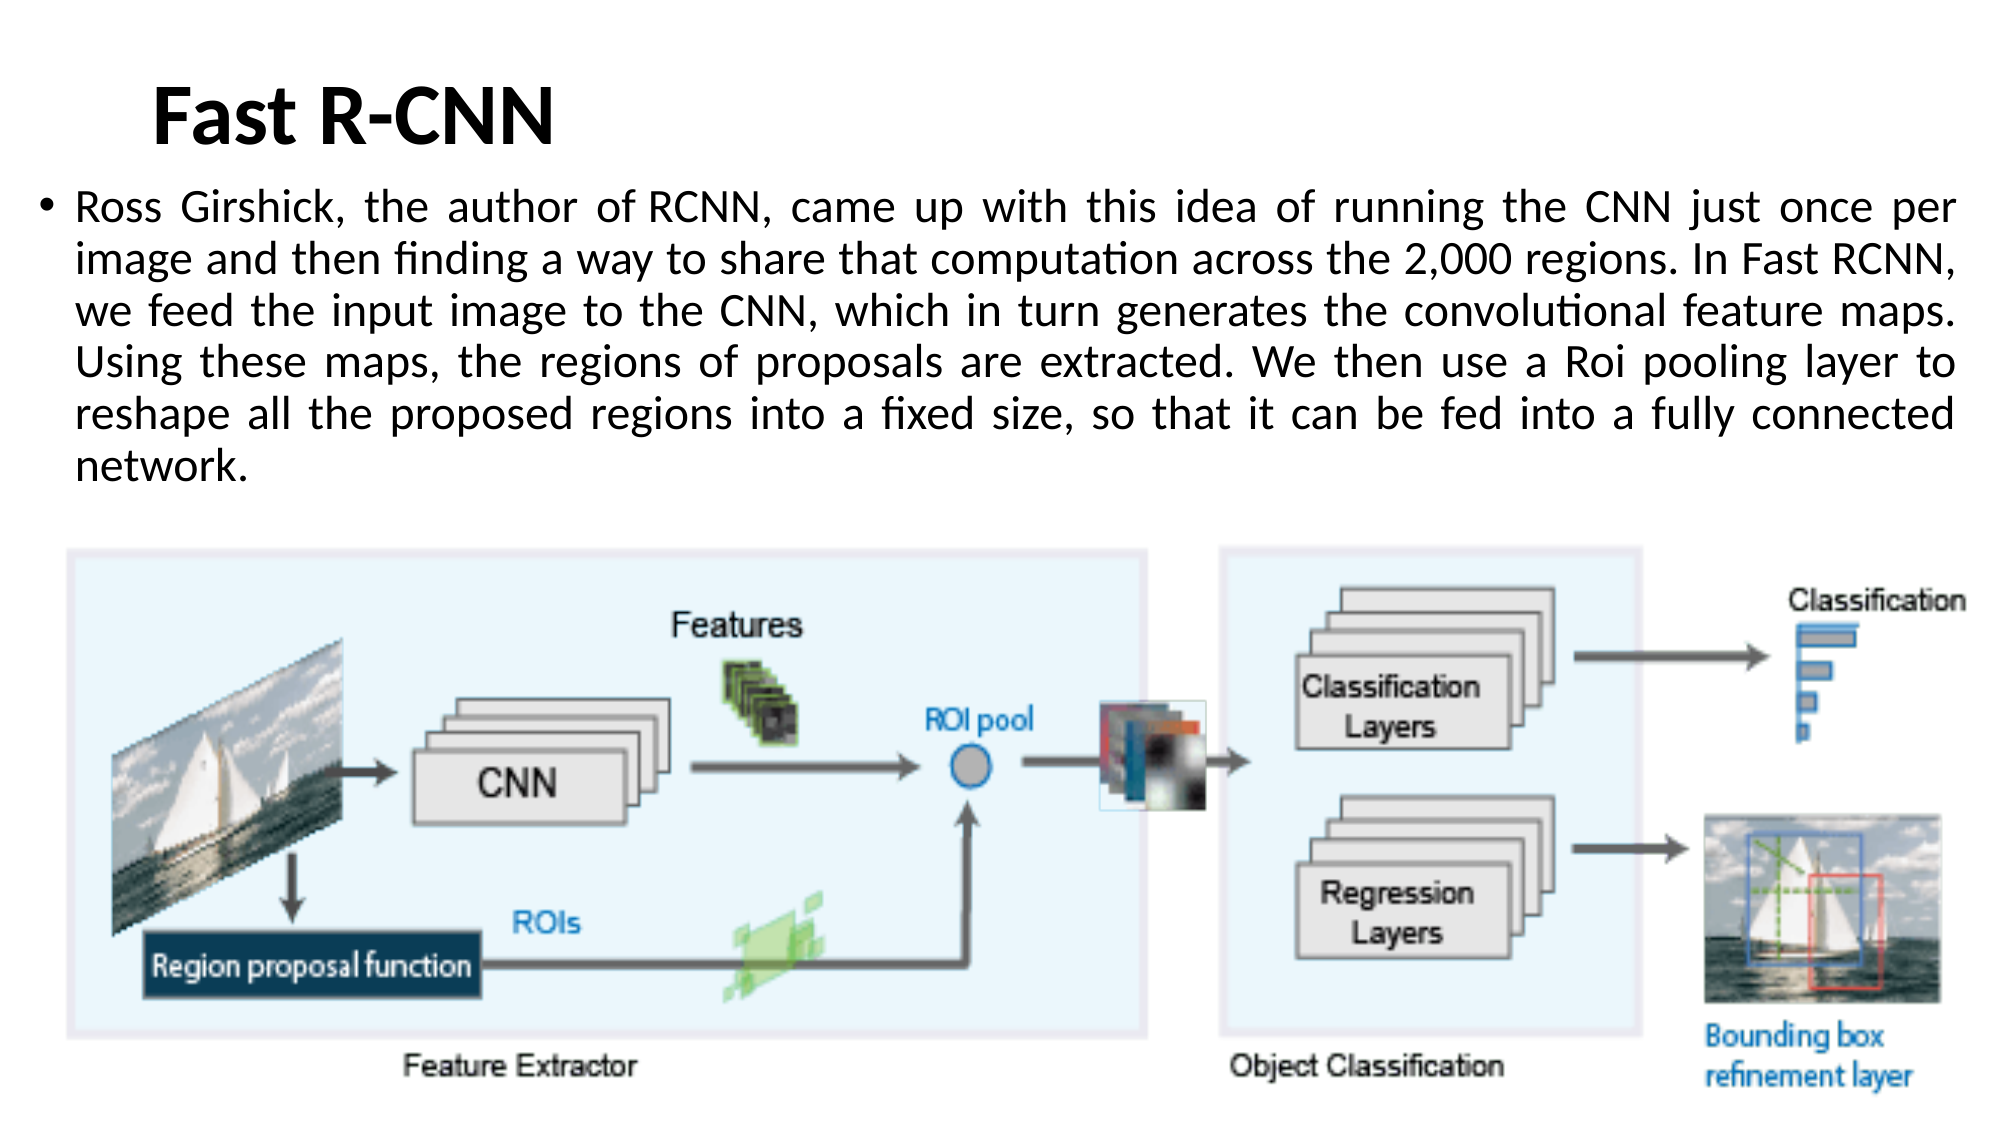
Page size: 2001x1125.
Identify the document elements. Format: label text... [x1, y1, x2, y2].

title Fast R-CNN [137, 59, 1863, 173]
picture [48, 528, 1976, 1112]
list Ross Girshick, the author of RCNN, came up with this idea of running the CNN just once per image and then finding a way to share that computation across the 2,000 regions. In Fast RCNN, we feed the input image to the CNN, which in turn generates the convolutional feature maps. Using these maps, the regions of proposals are extracted. We then use a Roi pooling layer to reshape all the proposed regions into a fixed size, so that it can be fed into a fully connected network. [23, 173, 1976, 502]
